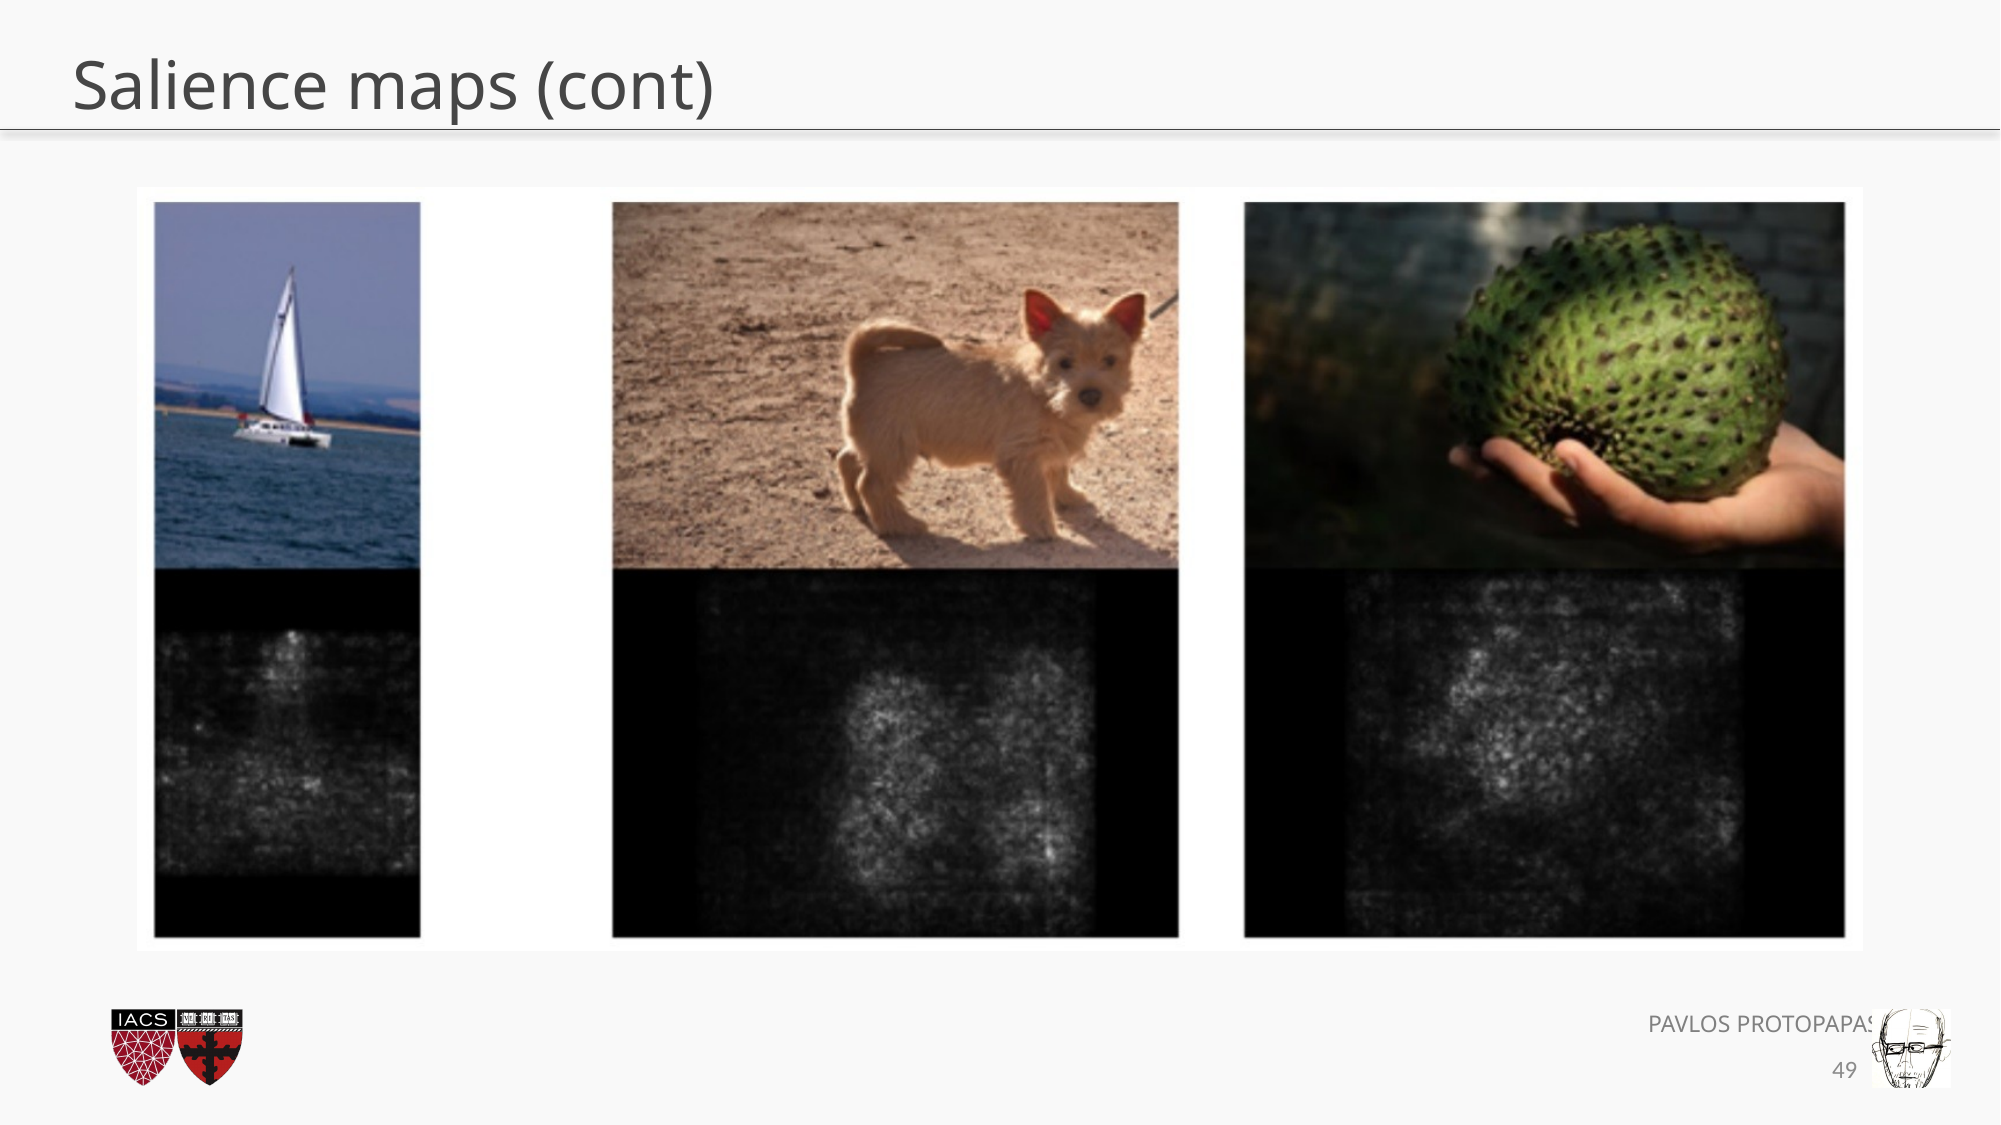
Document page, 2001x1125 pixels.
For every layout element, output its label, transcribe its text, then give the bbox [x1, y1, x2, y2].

picture [109, 1009, 243, 1086]
title Salience maps (cont) [57, 35, 1943, 162]
picture [137, 187, 1863, 951]
picture [1872, 1009, 1951, 1088]
slide_number 49 [1405, 1038, 1873, 1099]
